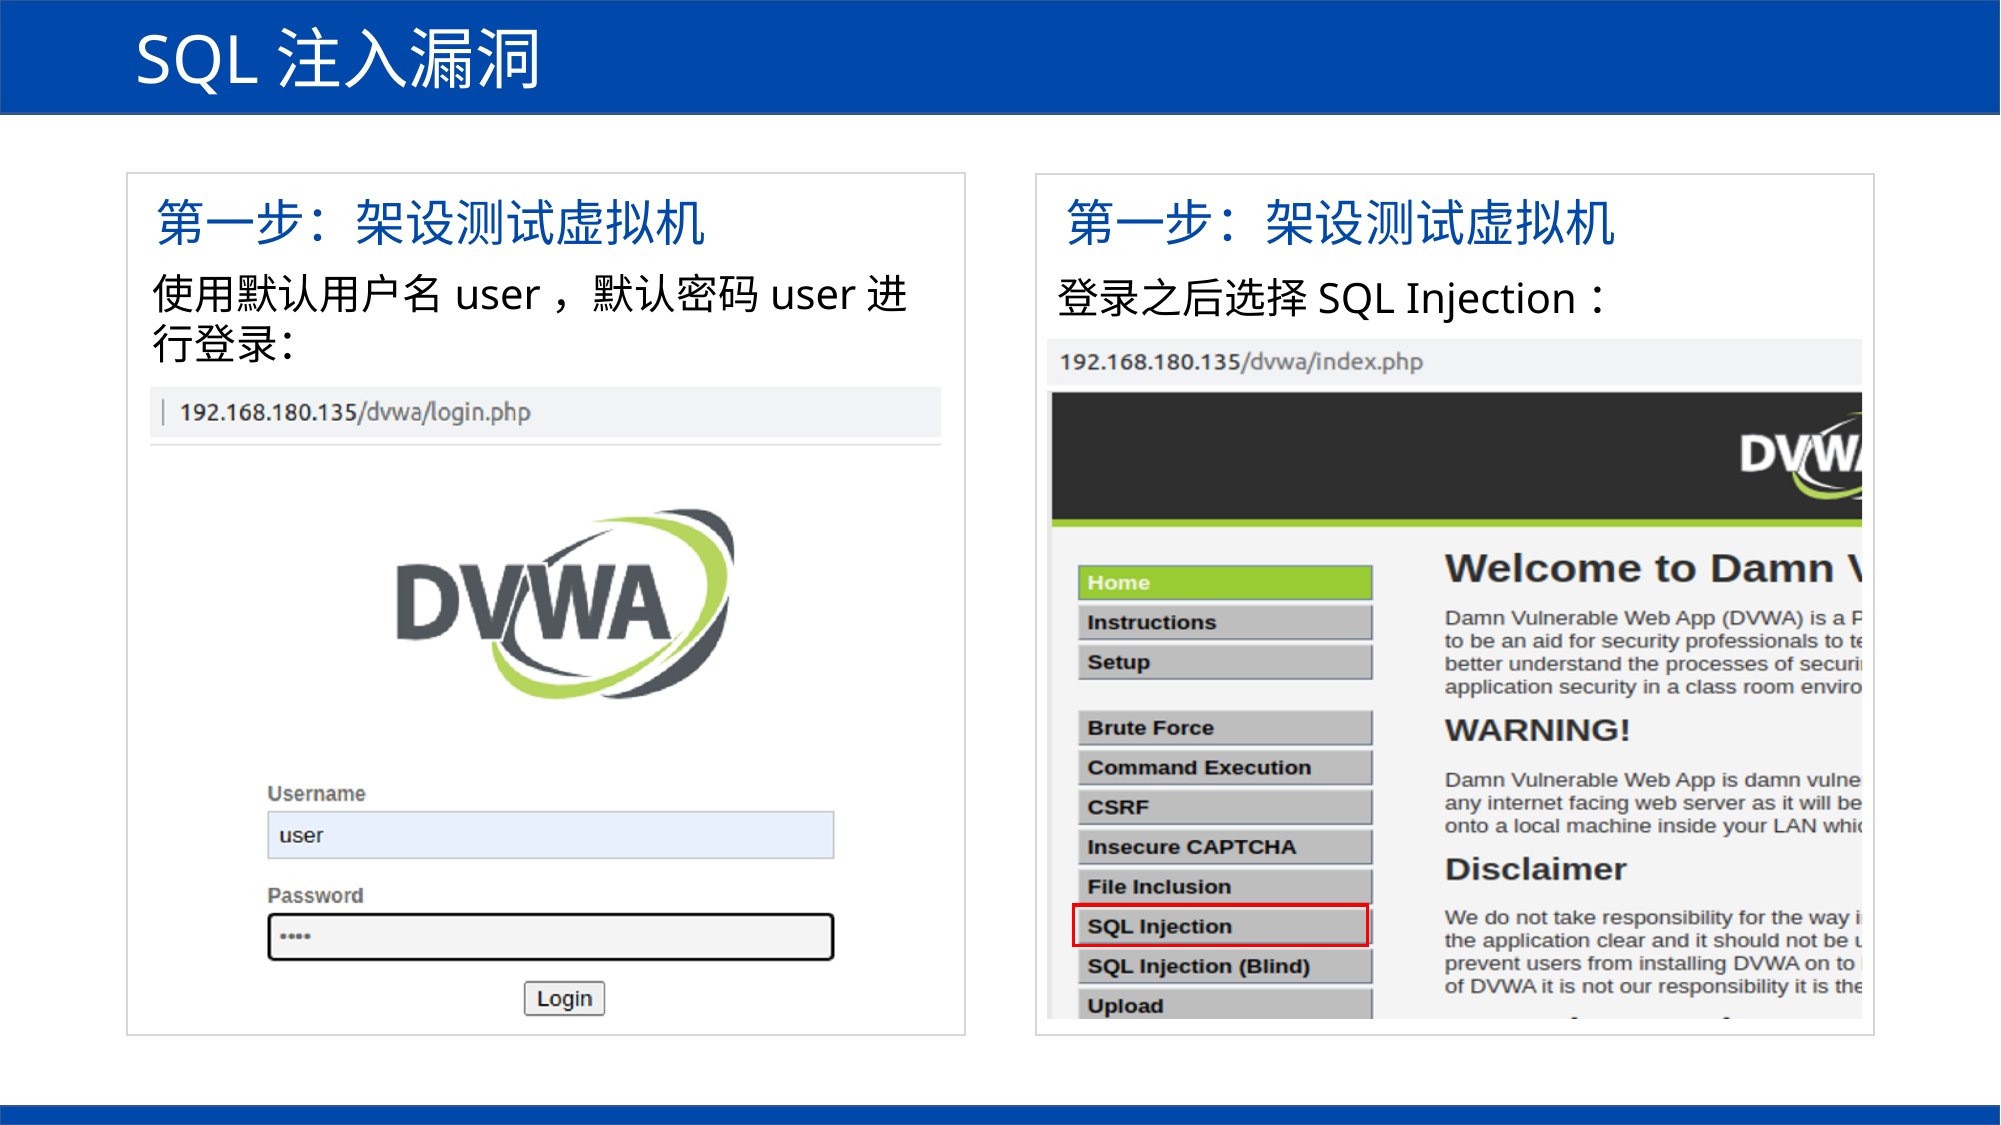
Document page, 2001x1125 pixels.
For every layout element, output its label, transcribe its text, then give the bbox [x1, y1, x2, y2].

picture [1047, 336, 1863, 1019]
text_box 第一步：架设测试虚拟机 [1050, 183, 1630, 259]
text_box 登录之后选择SQL Injection： [1042, 264, 1644, 330]
text_box SQL注入漏洞 [0, 0, 2000, 115]
picture [150, 385, 941, 1019]
text_box [126, 172, 966, 1036]
text_box [1035, 173, 1875, 1036]
text_box [0, 1105, 2000, 1125]
